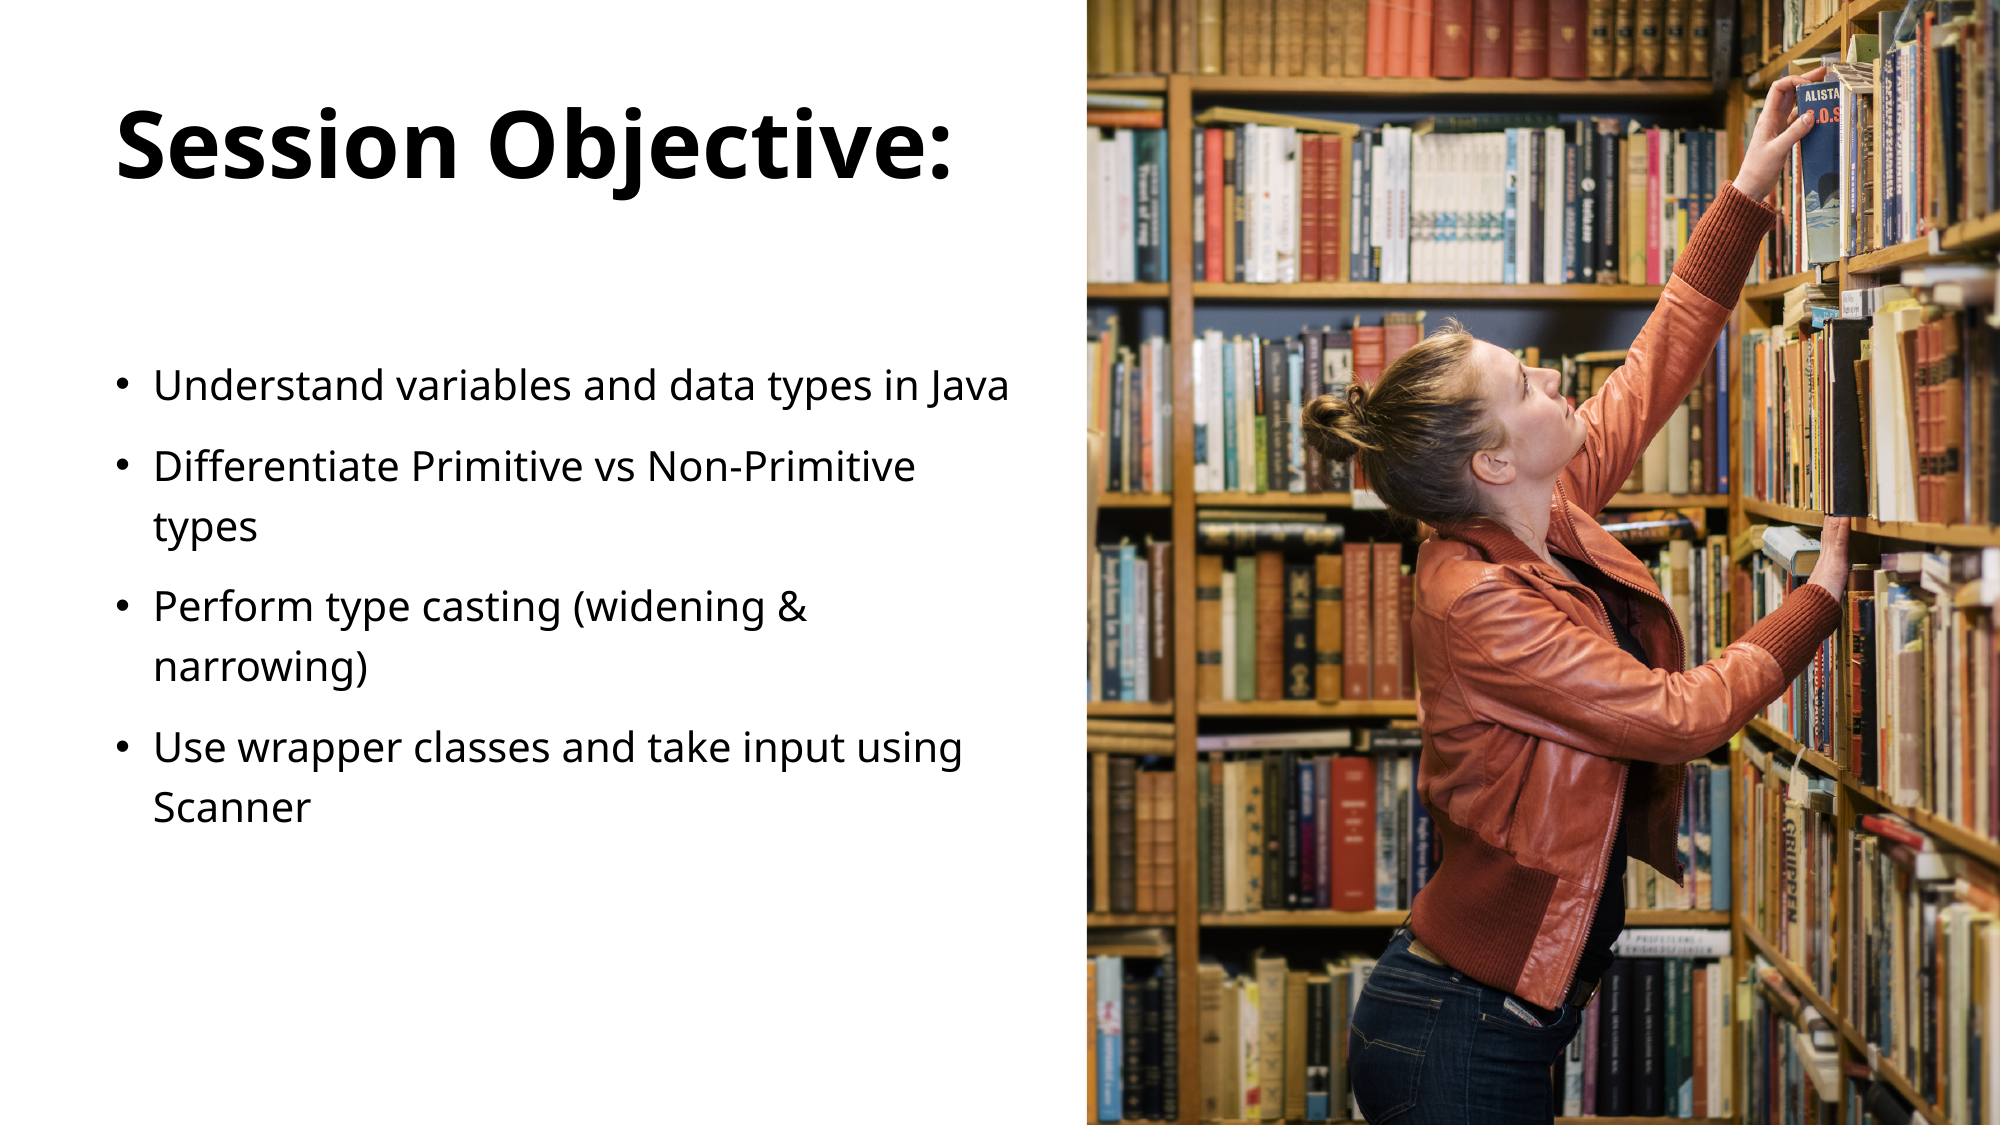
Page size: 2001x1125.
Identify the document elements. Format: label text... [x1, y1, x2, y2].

picture [1086, 0, 2000, 1125]
list Understand variables and data types in Java Differentiate Primitive vs Non-Primitive types Perform type casting (widening & narrowing) Use wrapper classes and take input using Scanner [100, 340, 1033, 905]
title Session Objective: [100, 90, 1033, 276]
